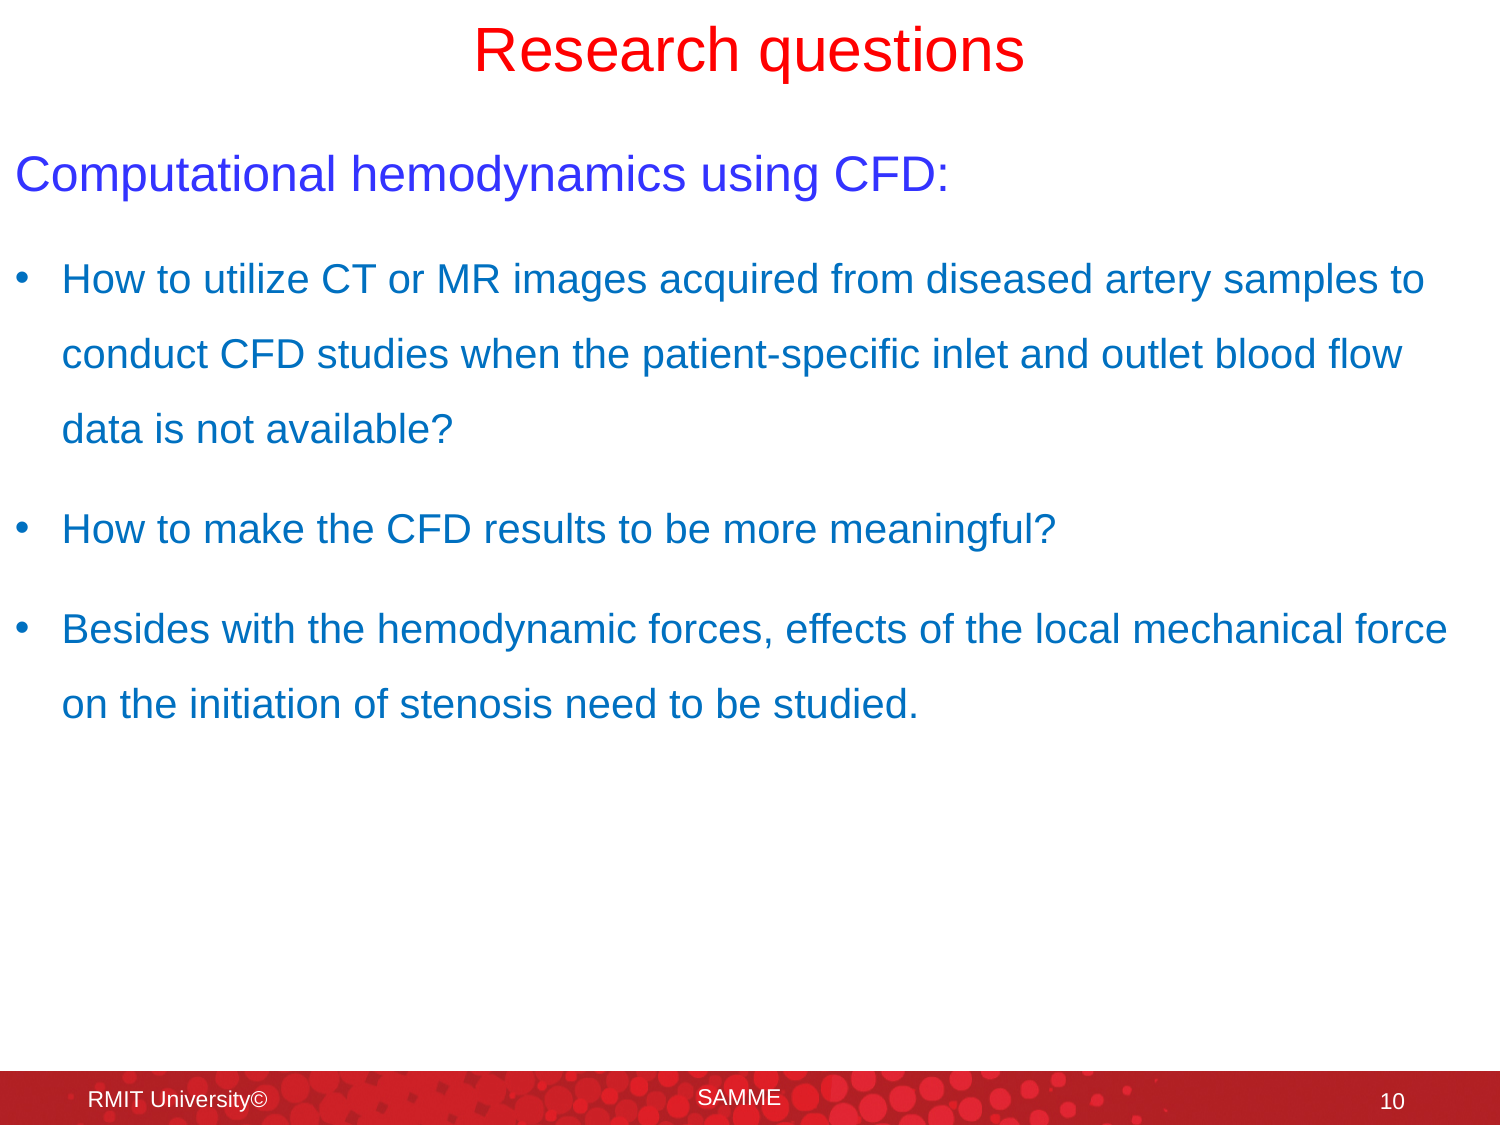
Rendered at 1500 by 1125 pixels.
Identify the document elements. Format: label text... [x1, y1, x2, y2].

text_box Research questions [0, 2, 1500, 92]
text_box SAMME [425, 1074, 1054, 1111]
text_box 10 [1070, 1079, 1421, 1115]
text_box Computational hemodynamics using CFD: How to utilize CT or MR images acquired from diseased artery samples to conduct CFD studies when the patient-specific inlet and outlet blood flow data is not available? How to make the CFD results to be more meaningful? Besides with the hemodynamic forces, effects of the local mechanical force on the initiation of stenosis need to be studied. [0, 104, 1483, 809]
picture [0, 1071, 1500, 1125]
text_box RMIT University© [72, 1077, 423, 1113]
